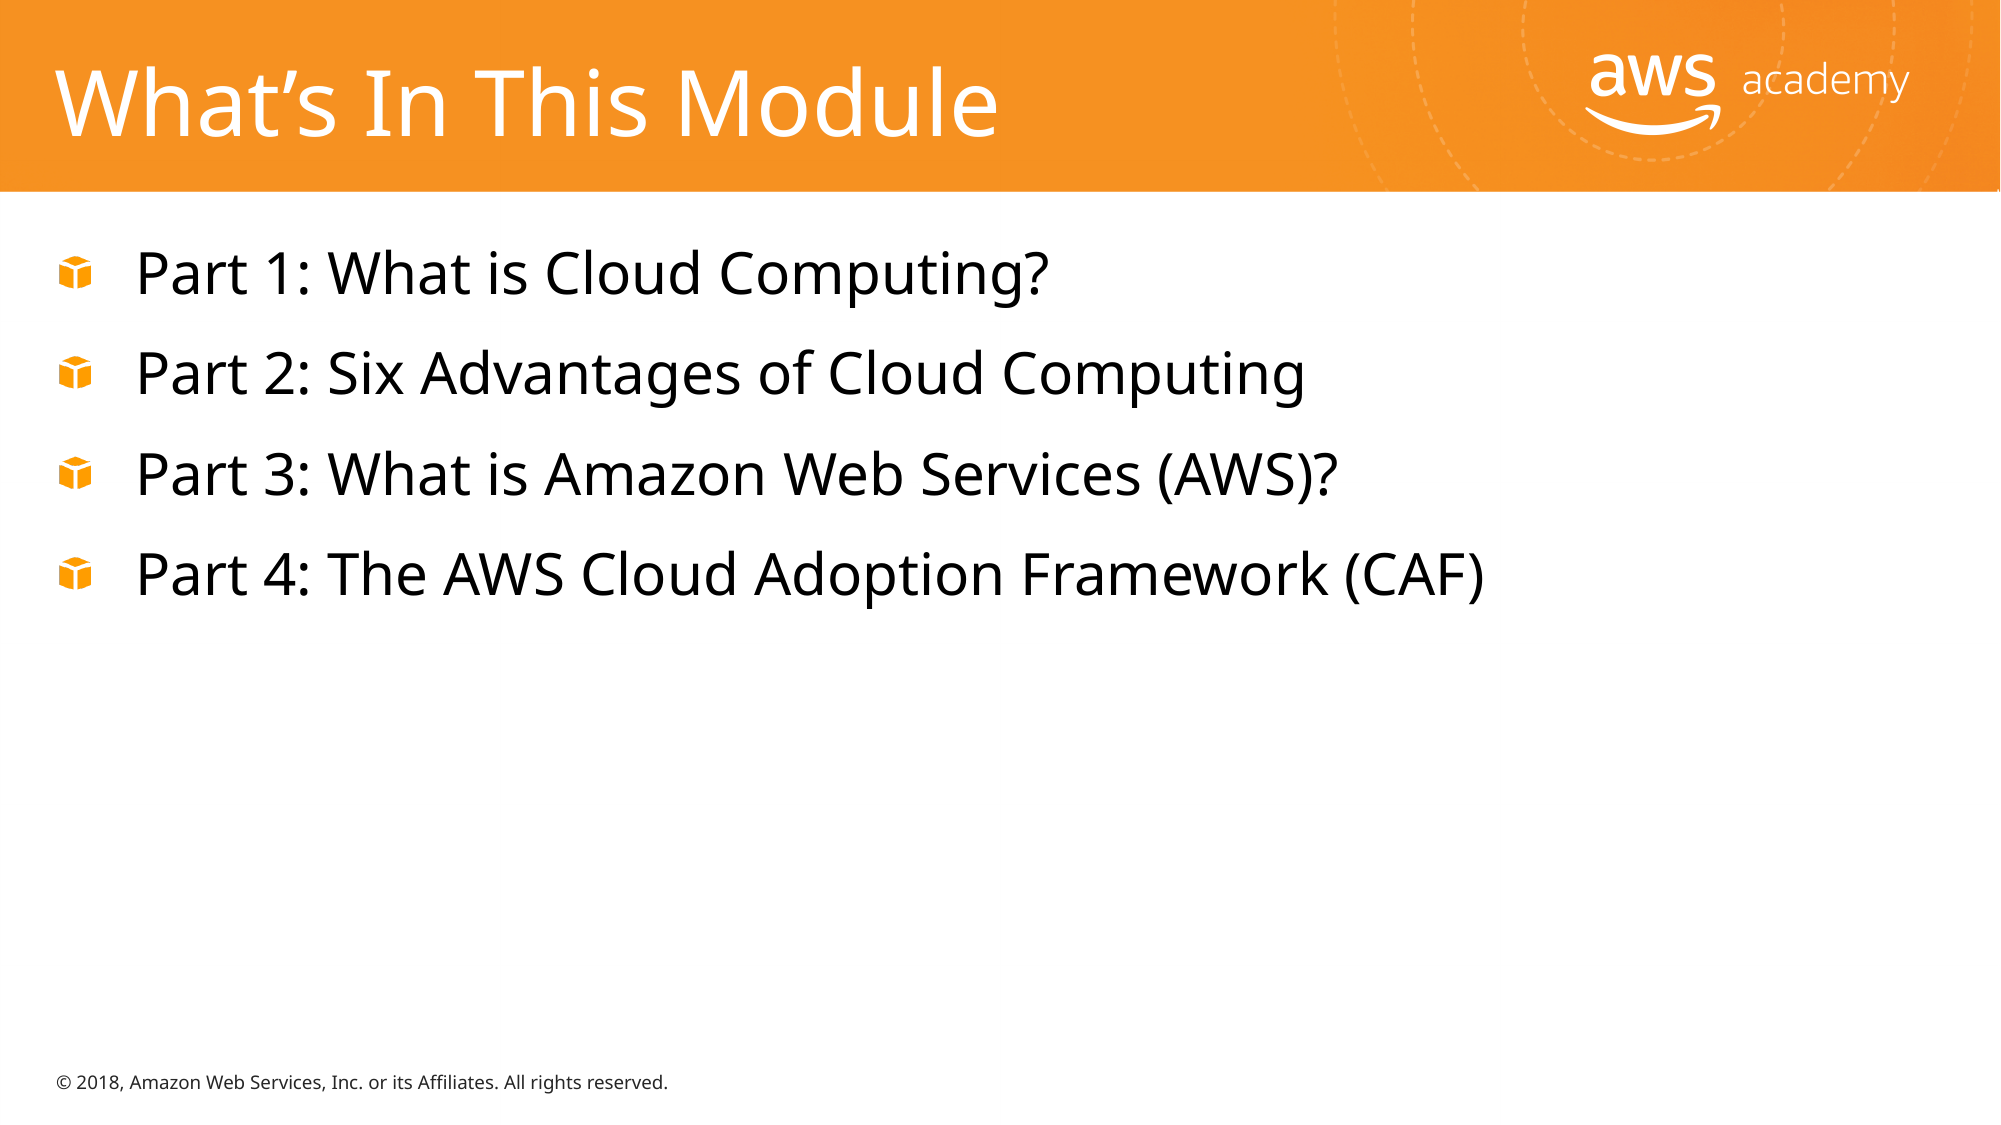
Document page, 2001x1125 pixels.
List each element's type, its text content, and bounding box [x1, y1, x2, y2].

list Part 1: What is Cloud Computing? Part 2: Six Advantages of Cloud Computing Part 3: What is Amazon Web Services (AWS)? Part 4: The AWS Cloud Adoption Framework (CAF) [39, 236, 1765, 1043]
picture [0, 0, 1997, 1125]
title What’s In This Module [39, 43, 1569, 172]
